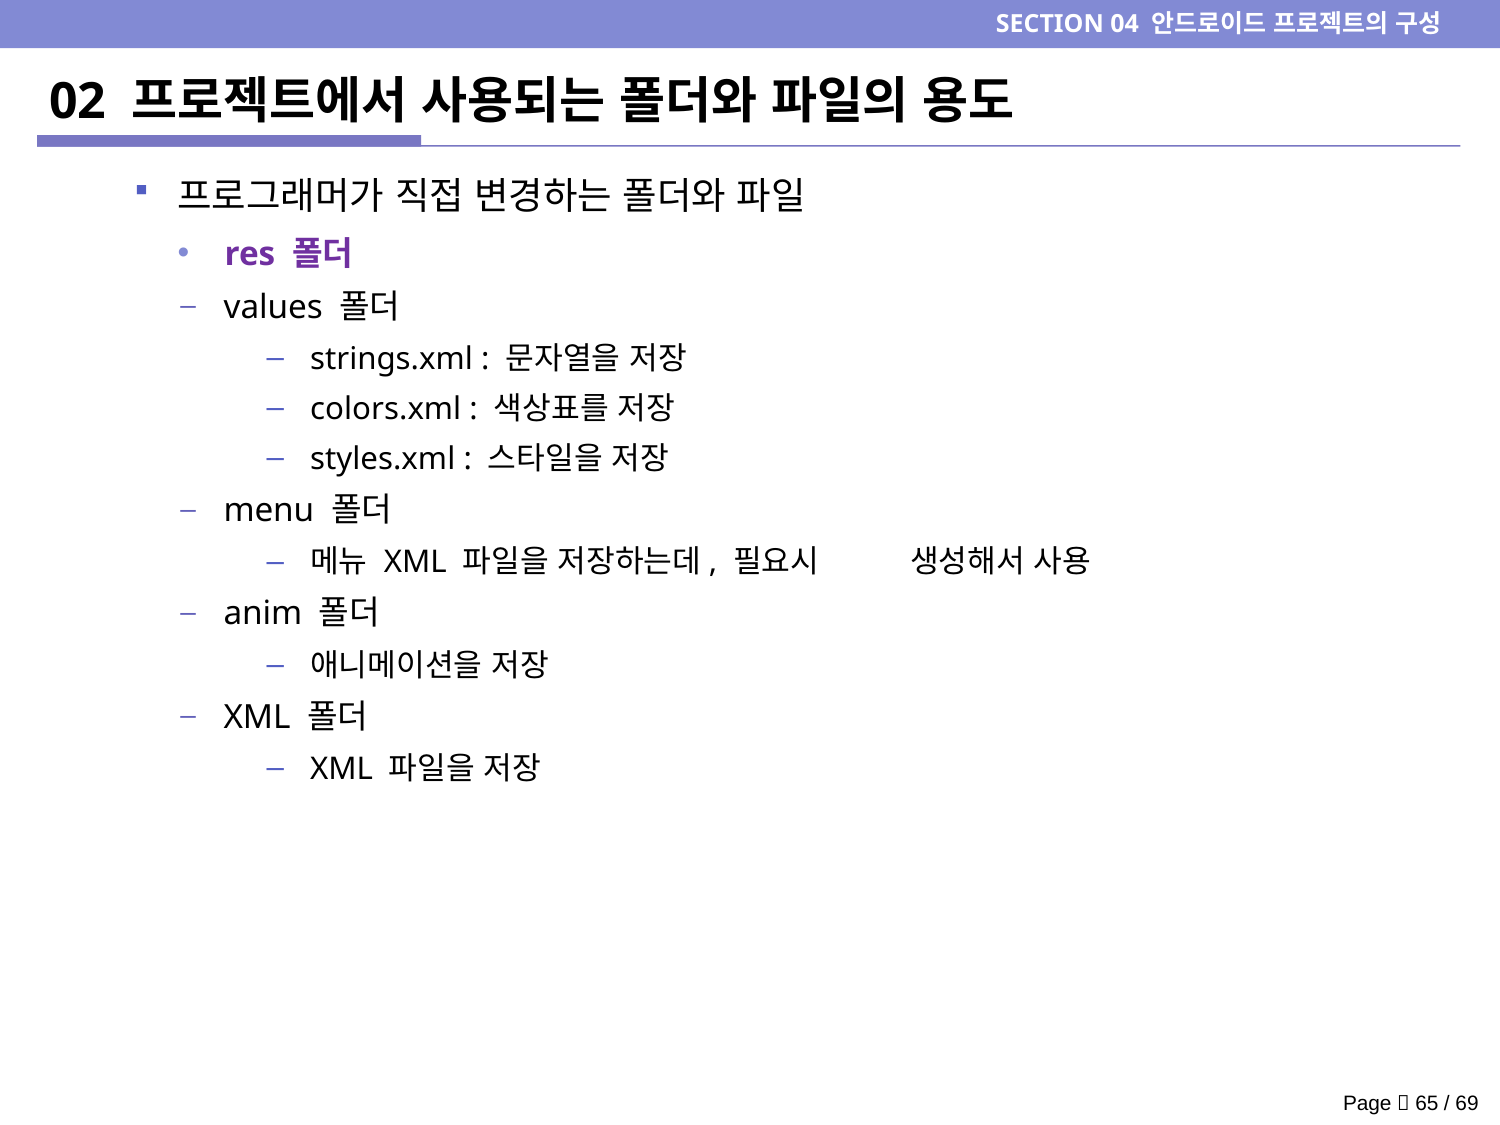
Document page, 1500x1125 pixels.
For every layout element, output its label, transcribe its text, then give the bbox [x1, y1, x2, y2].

text_box SECTION 04 안드로이드 프로젝트의 구성 [981, 0, 1500, 75]
list 프로그래머가 직접 변경하는 폴더와 파일 res 폴더 values 폴더 strings.xml : 문자열을 저장 colors.xml : 색상표를 저장 styles.xml : 스타일을 저장 menu 폴더 메뉴 XML 파일을 저장하는데, 필요시 생성해서 사용 anim 폴더 애니메이션을 저장 XML 폴더 XML 파일을 저장 [104, 171, 1382, 1074]
title 02 프로젝트에서 사용되는 폴더와 파일의 용도 [48, 67, 1448, 132]
